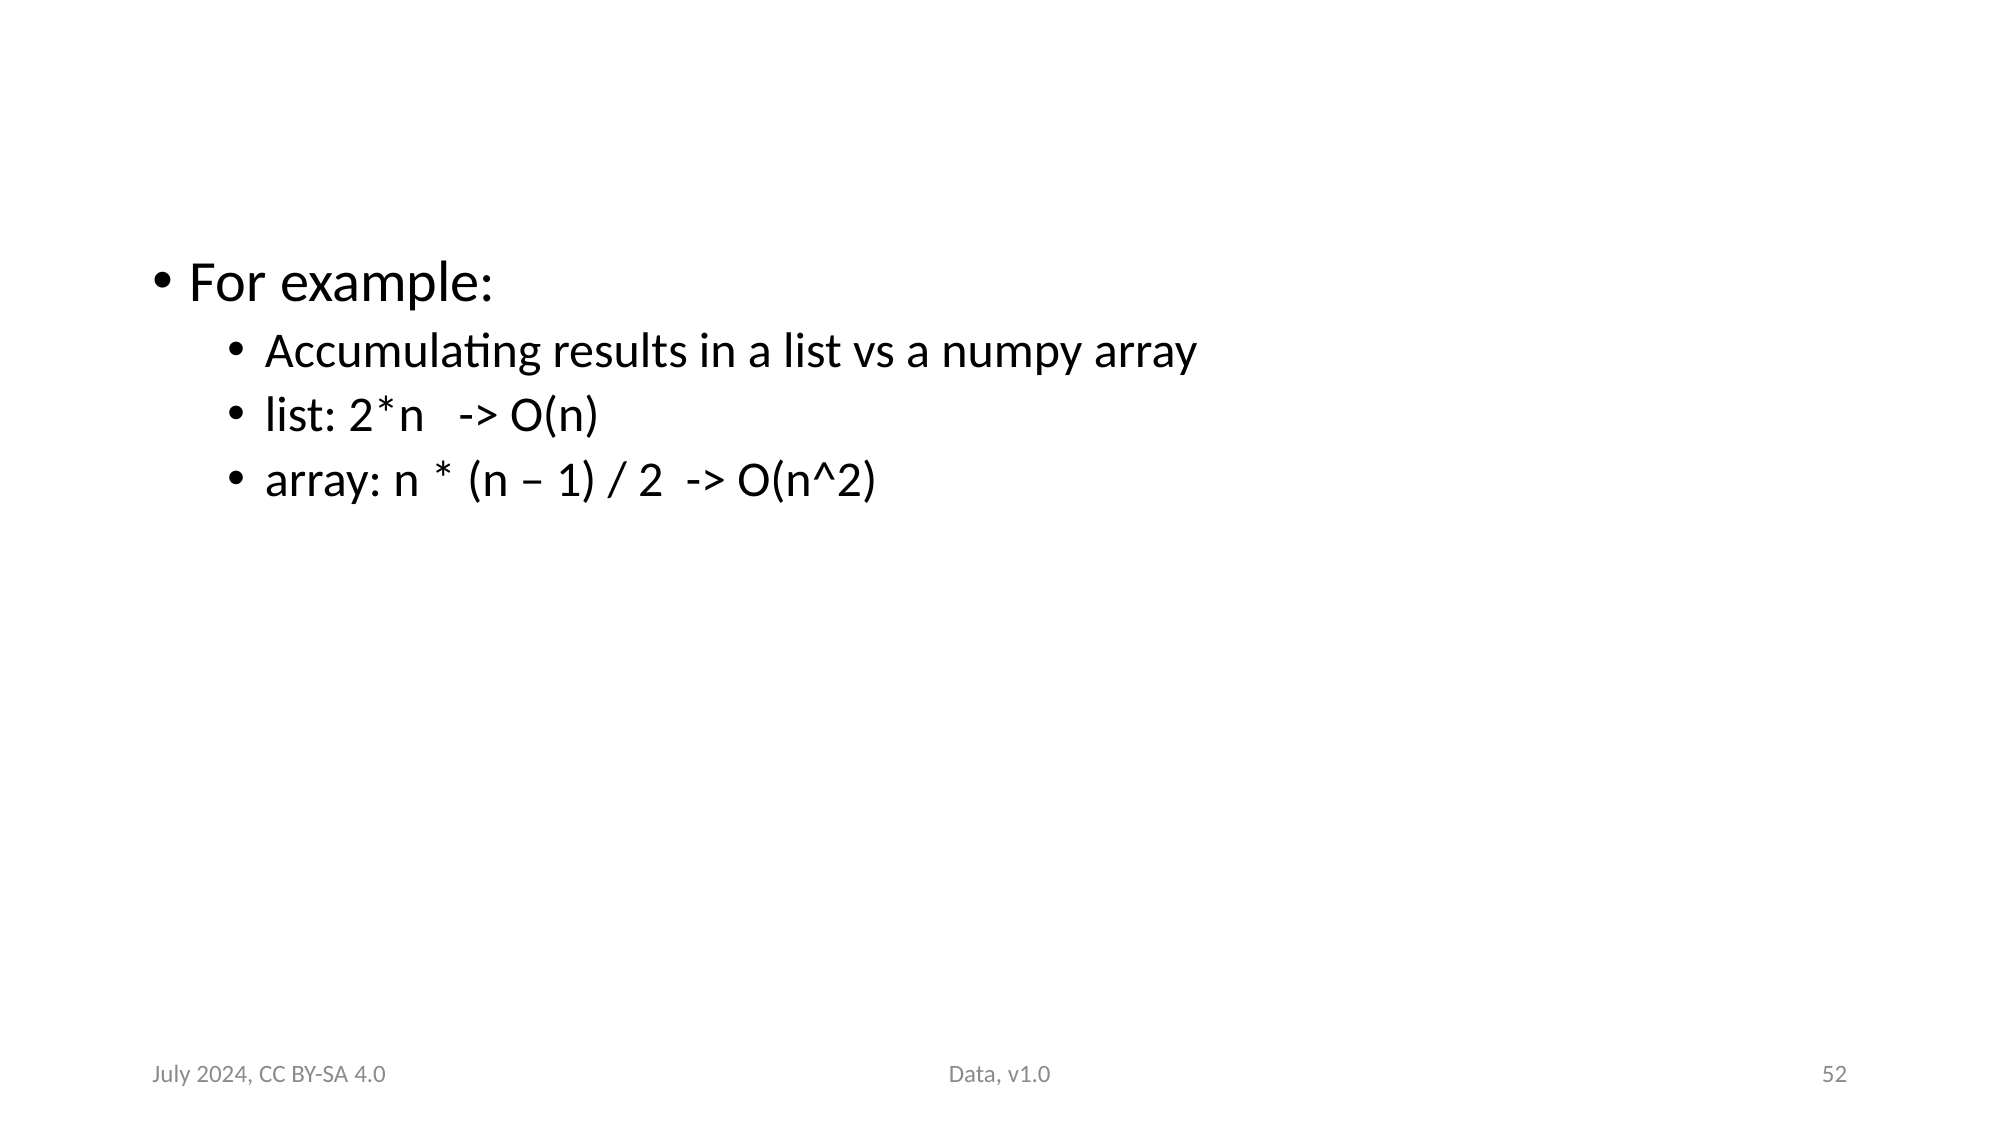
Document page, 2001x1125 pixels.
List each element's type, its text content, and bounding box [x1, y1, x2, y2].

footer Data, v1.0 [662, 1042, 1338, 1103]
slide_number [137, 1042, 588, 1103]
slide_number 52 [1412, 1042, 1863, 1103]
list For example: Accumulating results in a list vs a numpy array list: 2*n -> O(n) array: n * (n – 1) / 2 -> O(n^2) [137, 243, 1863, 1014]
